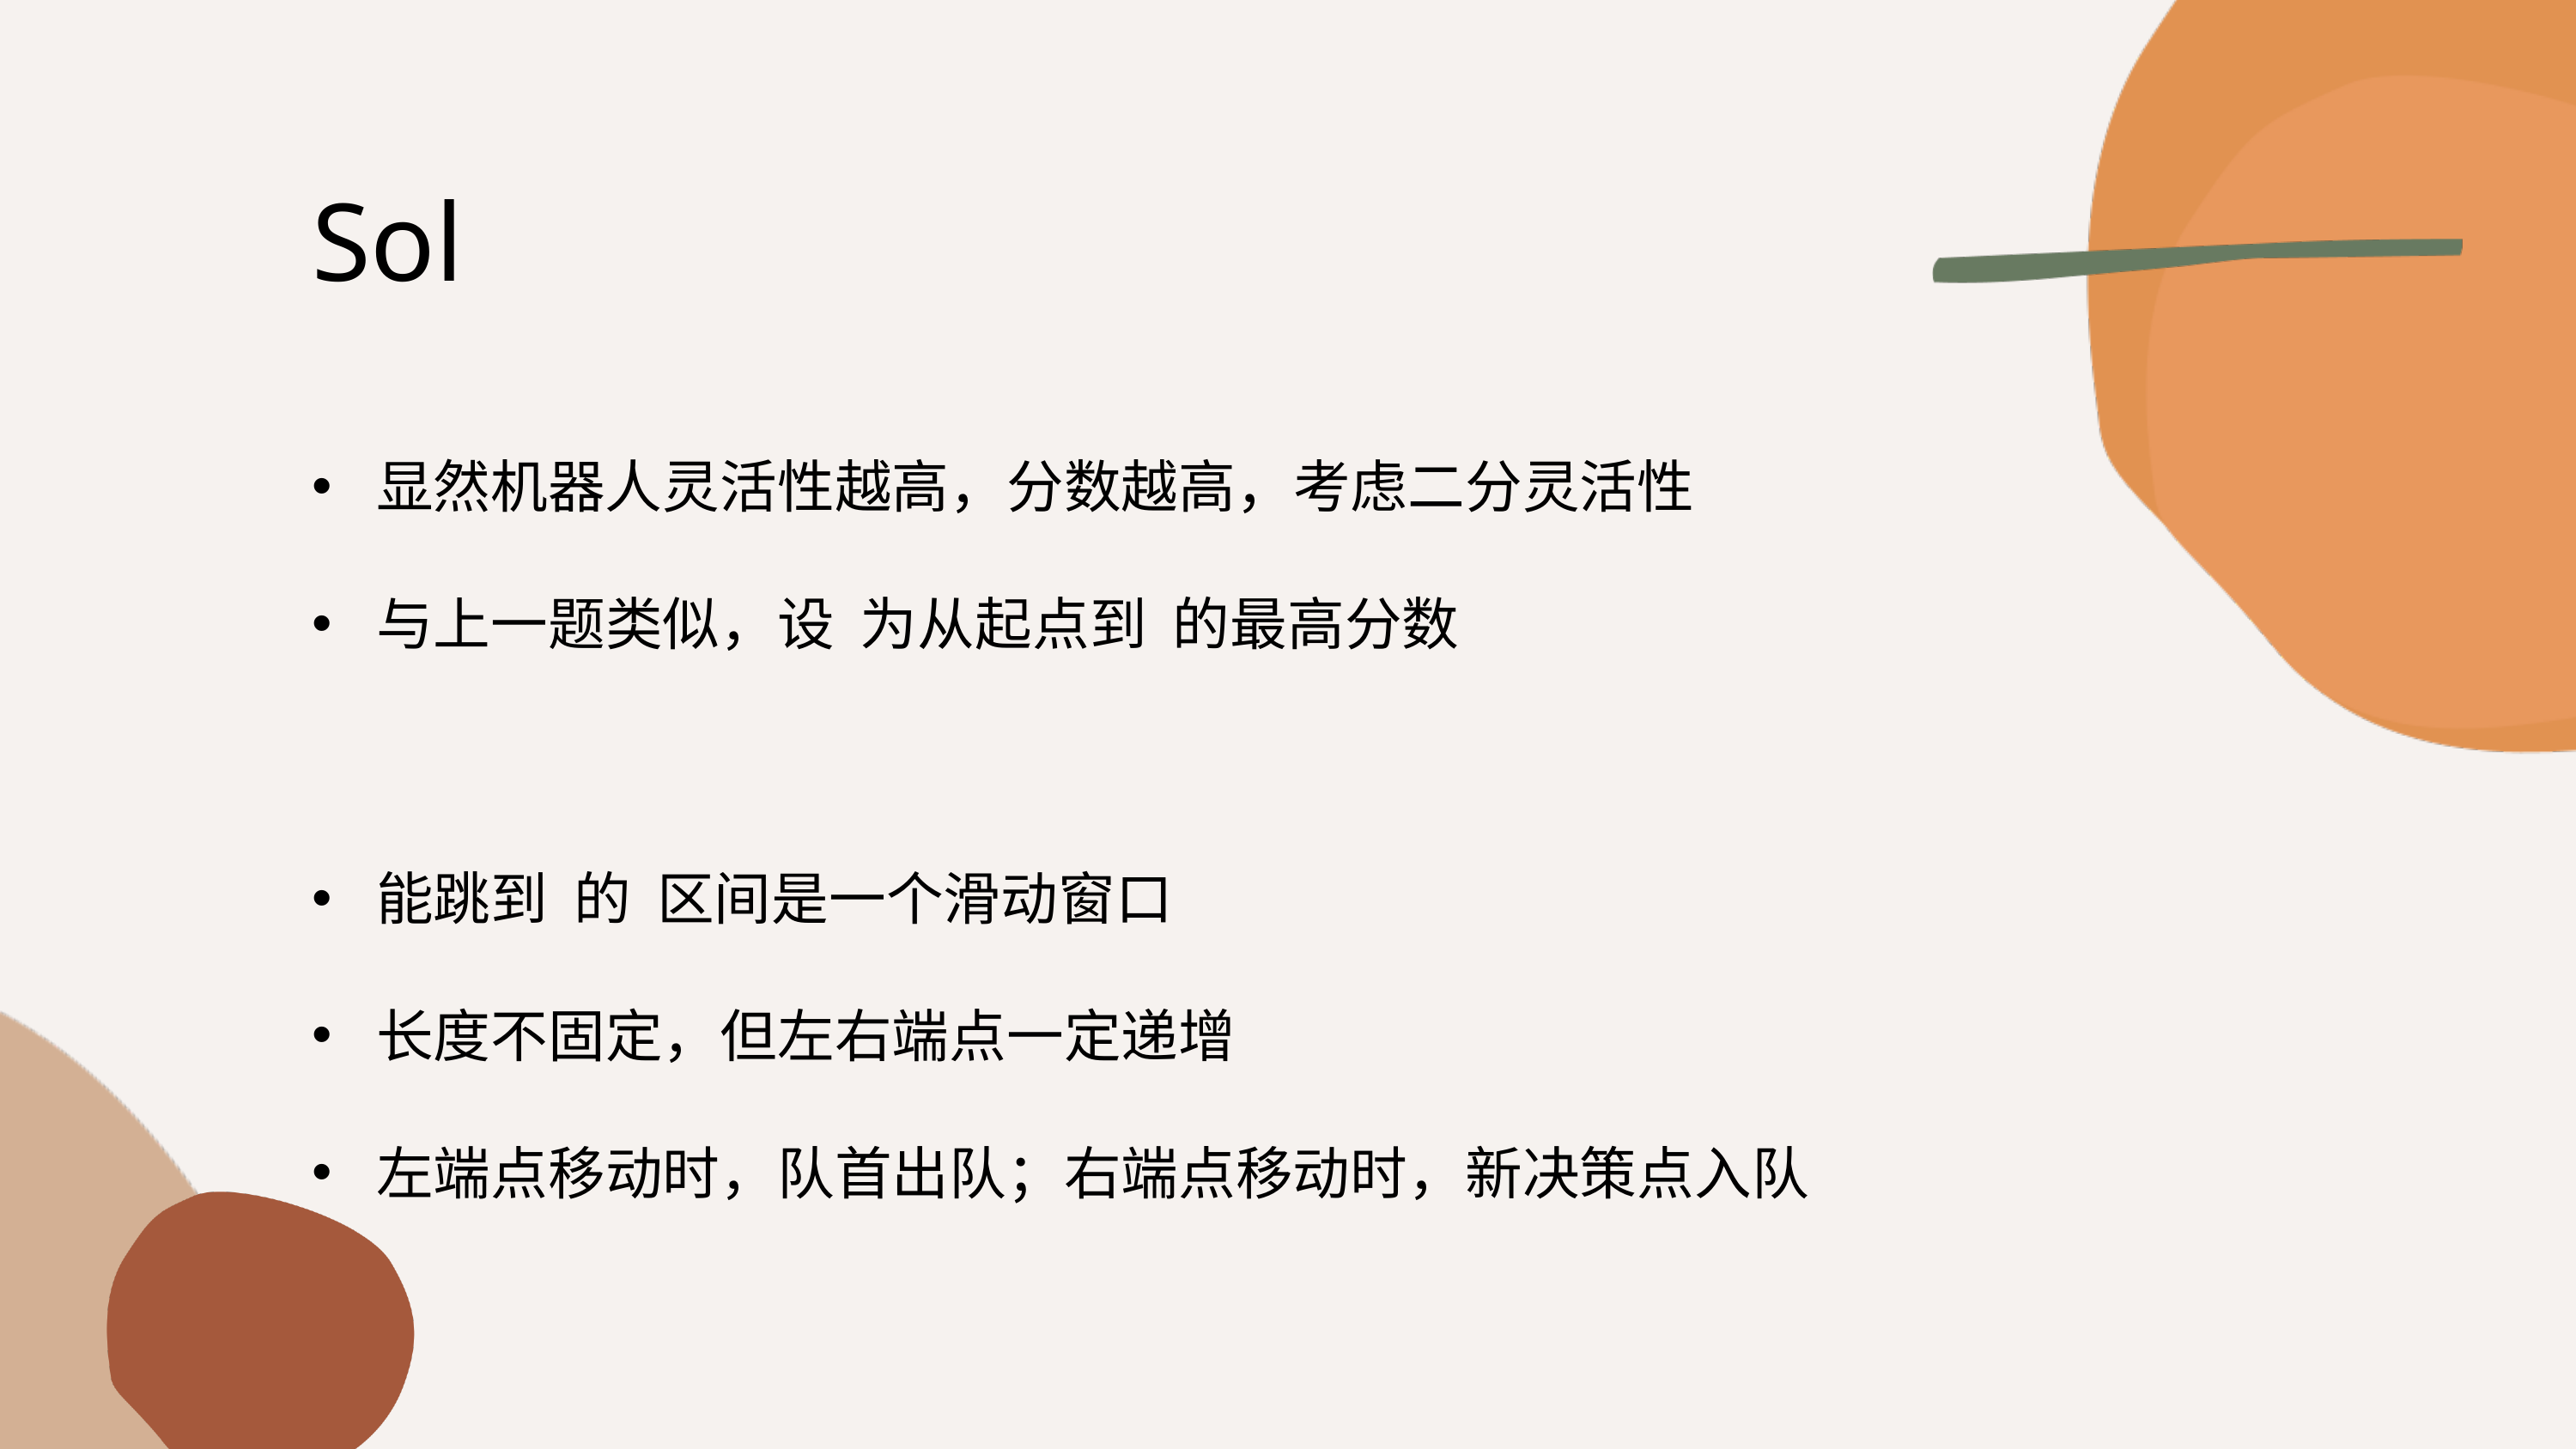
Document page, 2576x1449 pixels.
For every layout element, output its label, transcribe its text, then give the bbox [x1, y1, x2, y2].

picture [0, 794, 420, 1449]
text_box Sol [299, 167, 1211, 310]
picture [1931, 0, 2576, 792]
